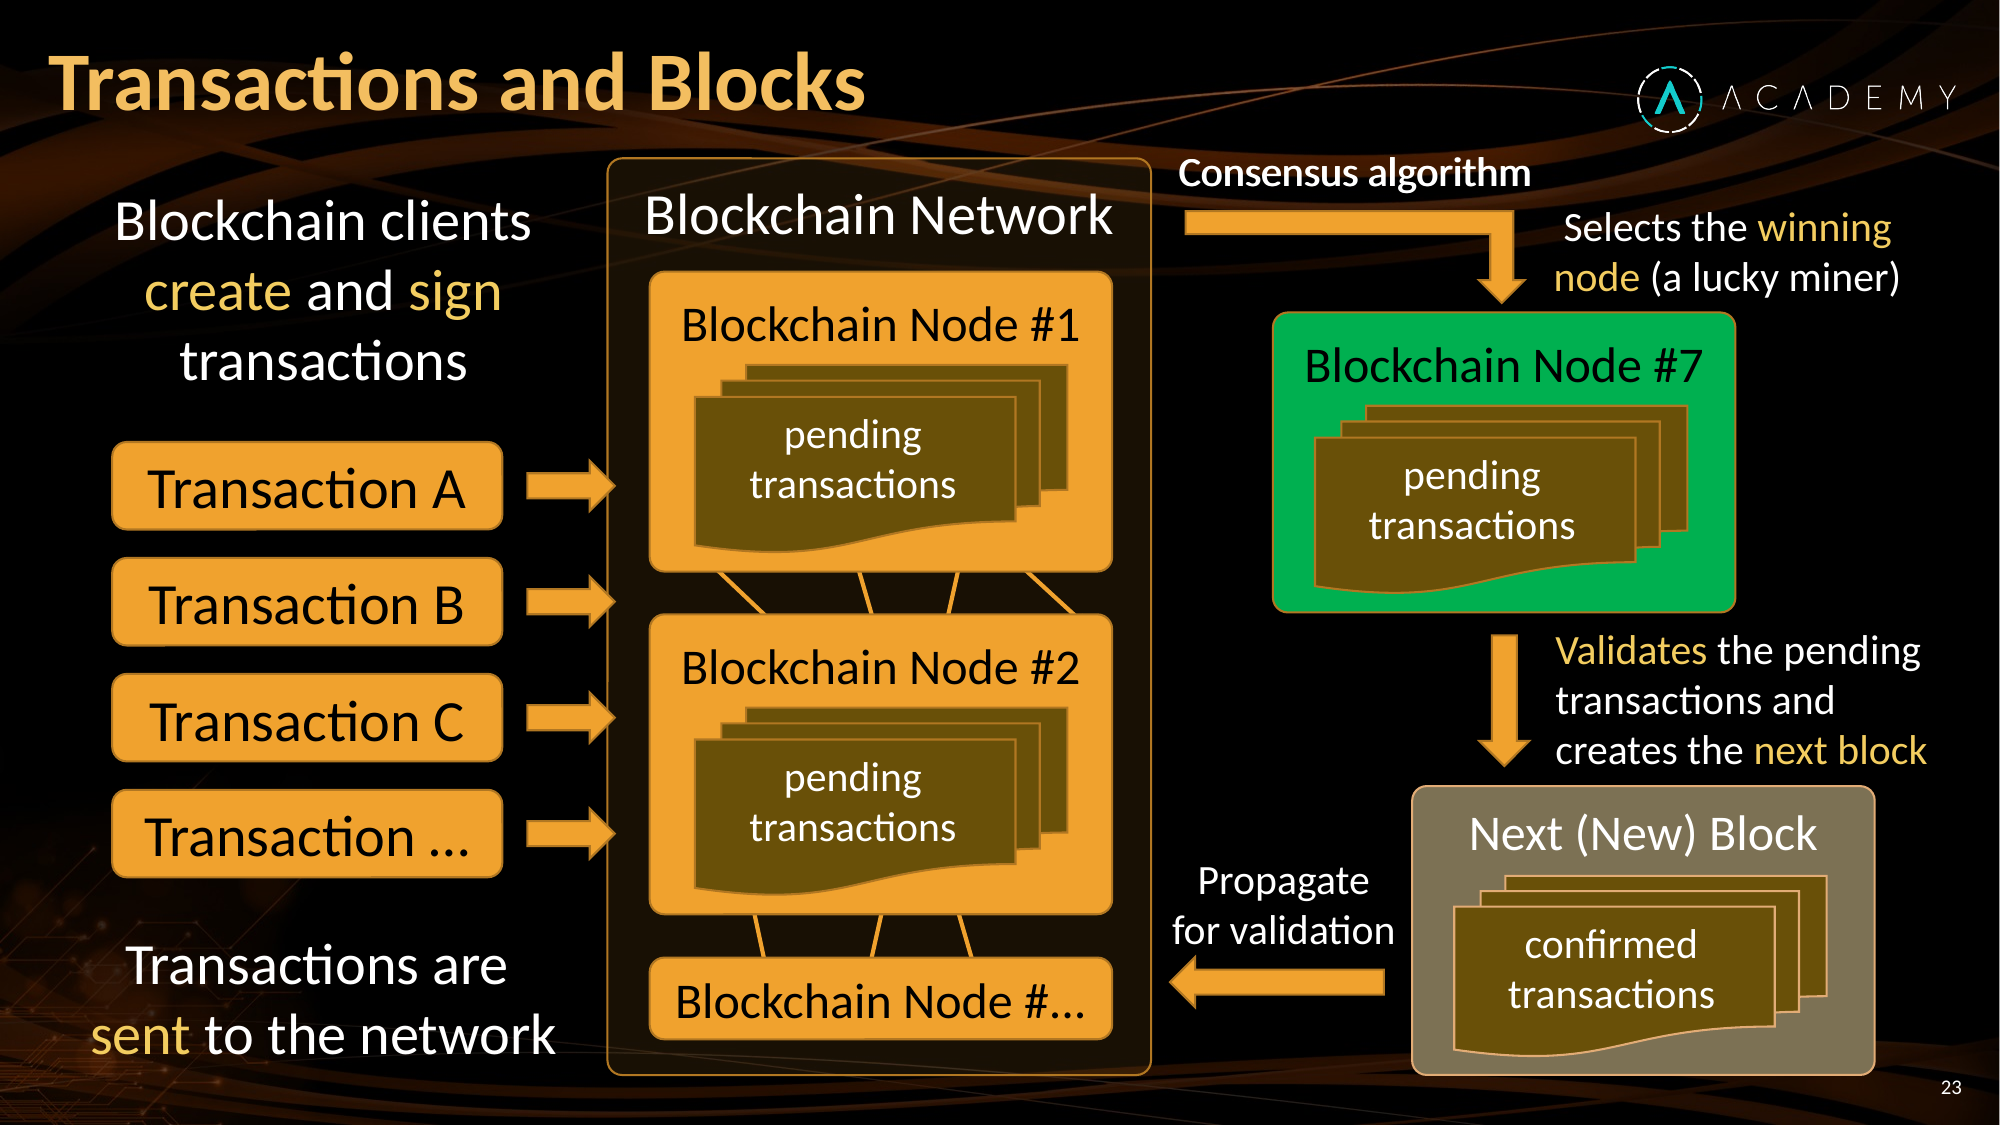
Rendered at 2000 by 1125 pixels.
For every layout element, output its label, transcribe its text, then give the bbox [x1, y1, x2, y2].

slide_number 23 [1897, 1070, 1968, 1103]
text_box Validates the pending transactions and creates the next block [1540, 615, 1943, 781]
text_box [112, 441, 503, 878]
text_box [527, 460, 615, 859]
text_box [607, 158, 1152, 1076]
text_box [1272, 312, 1736, 613]
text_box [1161, 137, 1550, 304]
text_box [1476, 634, 1532, 768]
text_box Selects the winning node (a lucky miner) [1538, 192, 1917, 308]
title Transactions and Blocks [30, 6, 1602, 160]
text_box Transactions are sent to the network [53, 918, 594, 1074]
picture [0, 0, 2000, 1125]
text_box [1412, 786, 1875, 1075]
text_box Blockchain clients create and sign transactions [84, 174, 563, 400]
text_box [1155, 844, 1413, 1008]
